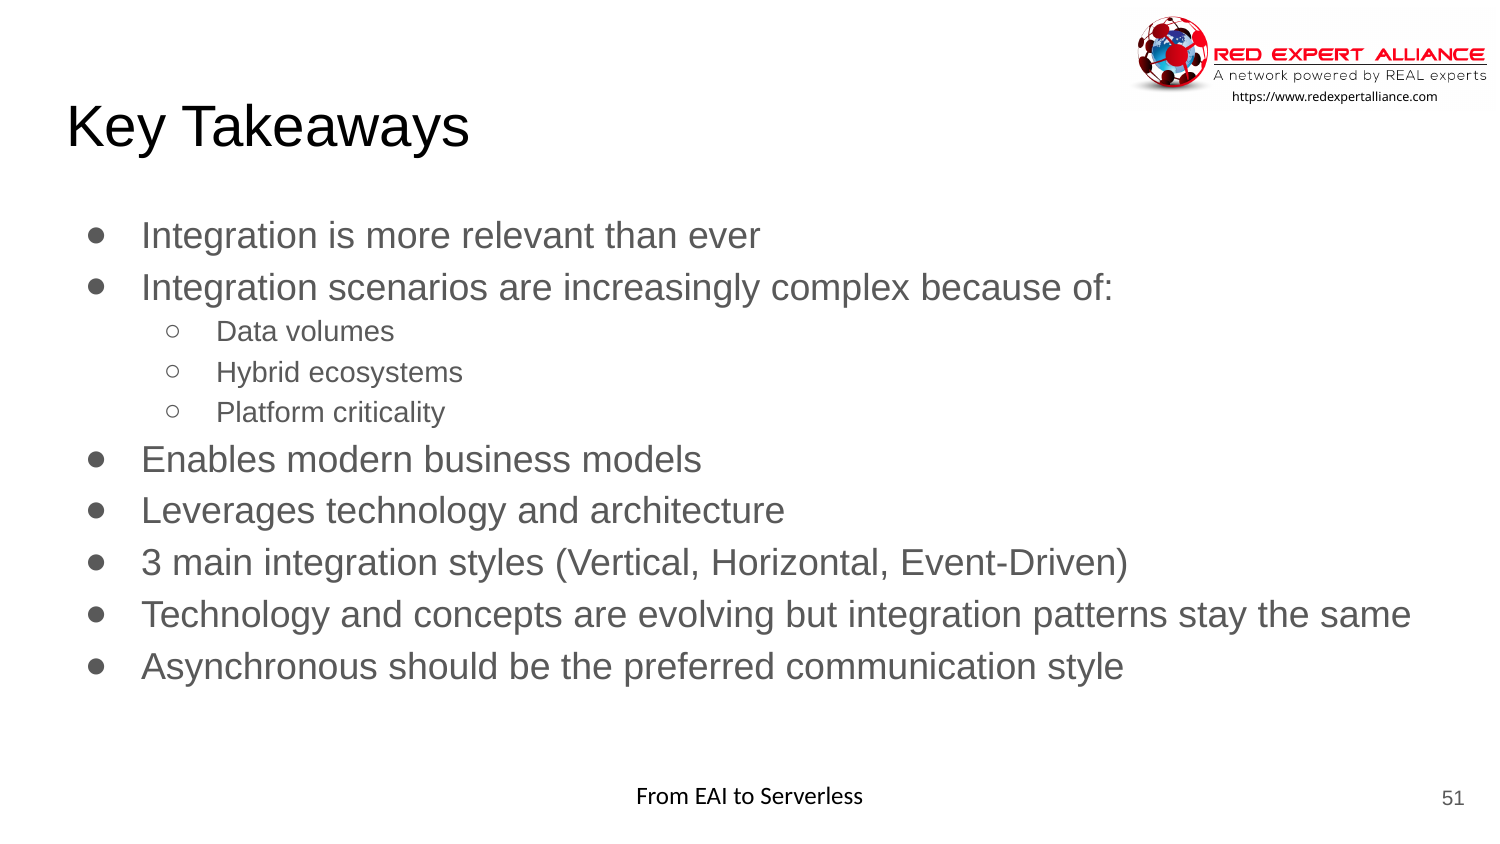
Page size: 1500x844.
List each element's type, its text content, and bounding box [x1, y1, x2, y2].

picture [1120, 7, 1496, 111]
slide_number ‹#› [1389, 764, 1480, 830]
title Key Takeaways [51, 72, 1449, 167]
list Integration is more relevant than ever Integration scenarios are increasingly complex because of: Data volumes Hybrid ecosystems Platform criticality Enables modern business models Leverages technology and architecture 3 main integration styles (Vertical, Horizontal, Event-Driven) Technology and concepts are evolving but integration patterns stay the same Asynchronous should be the preferred communication style [51, 189, 1449, 750]
